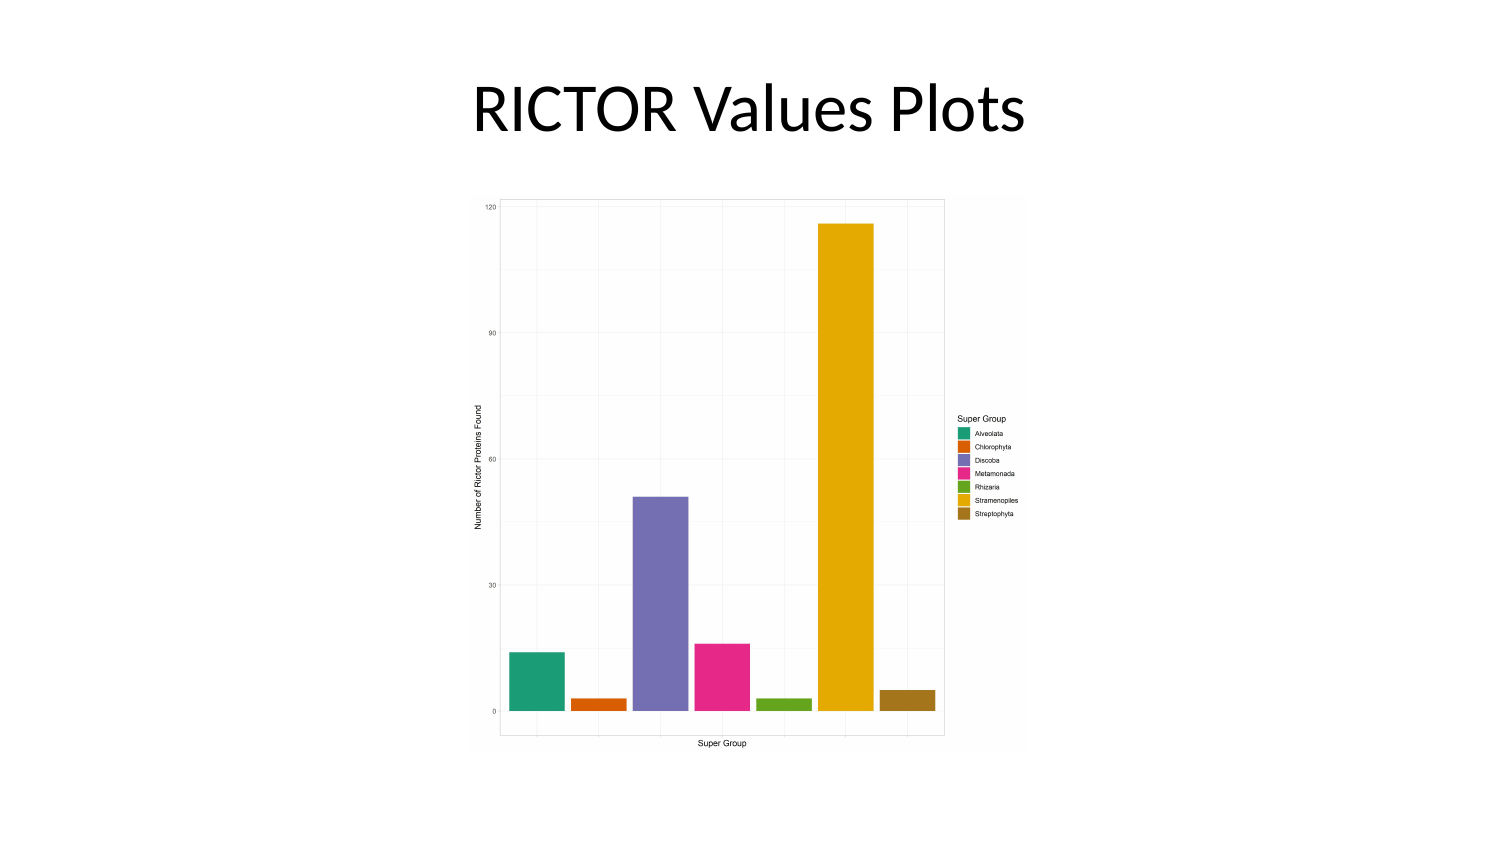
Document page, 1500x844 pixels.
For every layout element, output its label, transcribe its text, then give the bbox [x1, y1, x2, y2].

title RICTOR Values Plots [75, 33, 1425, 175]
picture [470, 195, 1028, 753]
